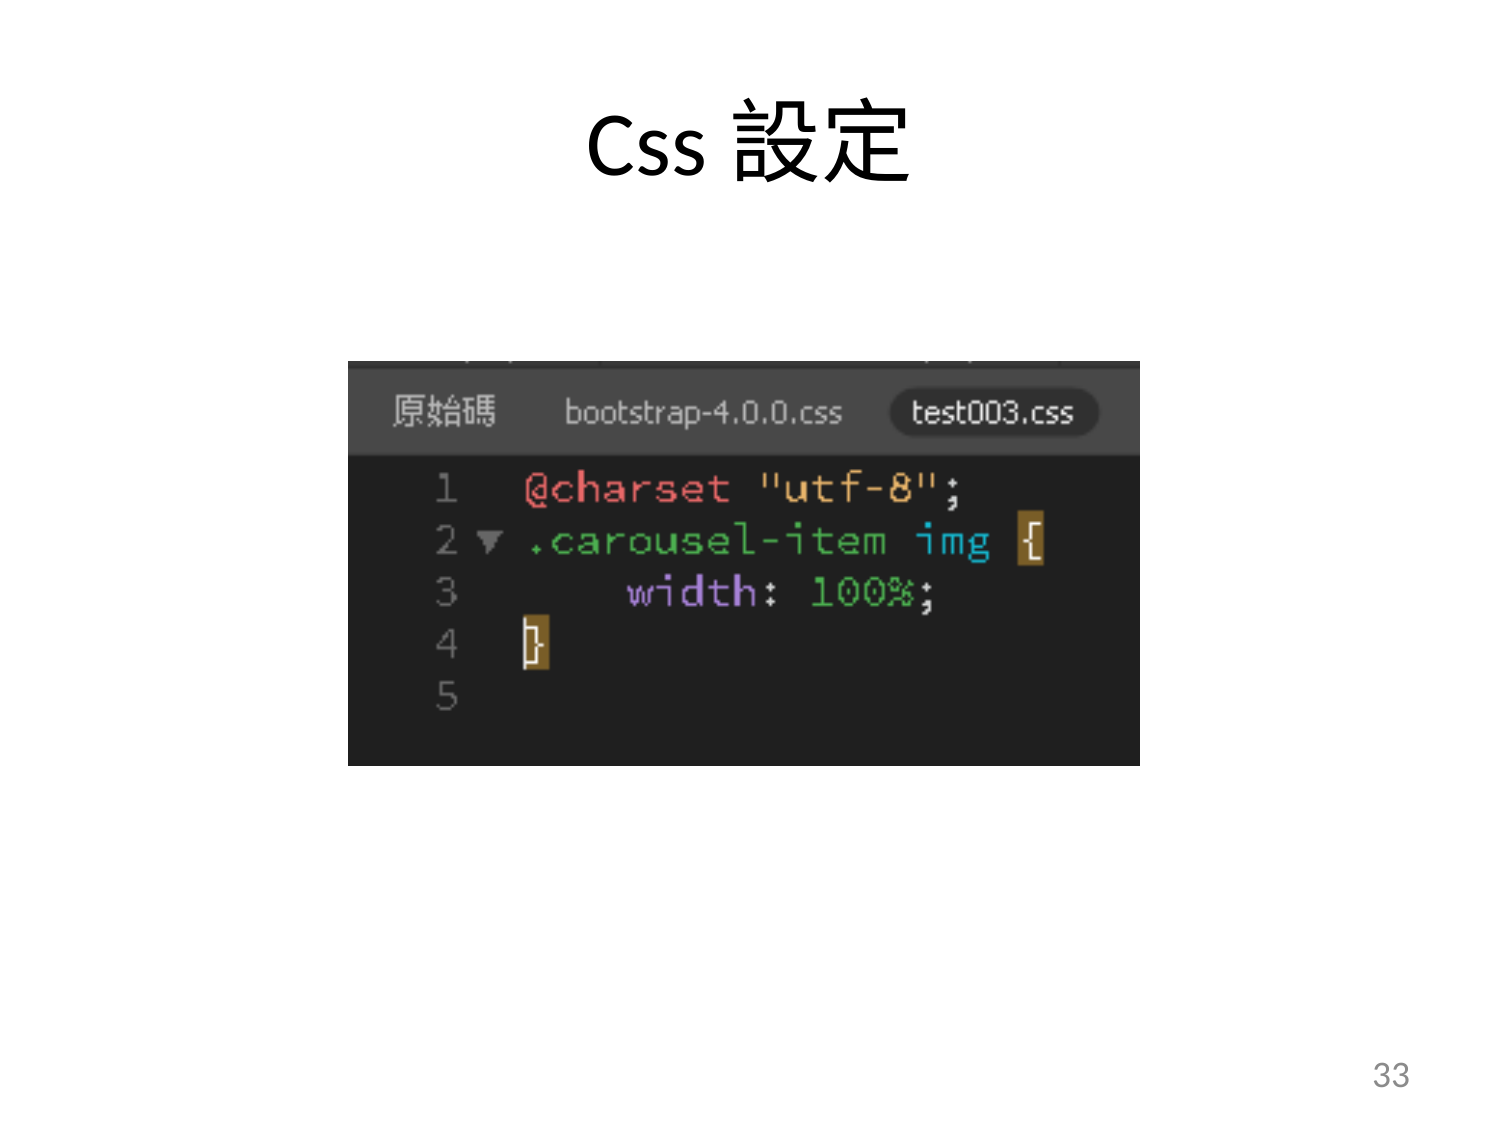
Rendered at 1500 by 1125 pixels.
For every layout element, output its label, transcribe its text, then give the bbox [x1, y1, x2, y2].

slide_number 33 [1074, 1042, 1425, 1103]
title Css設定 [75, 45, 1425, 233]
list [348, 361, 1140, 767]
